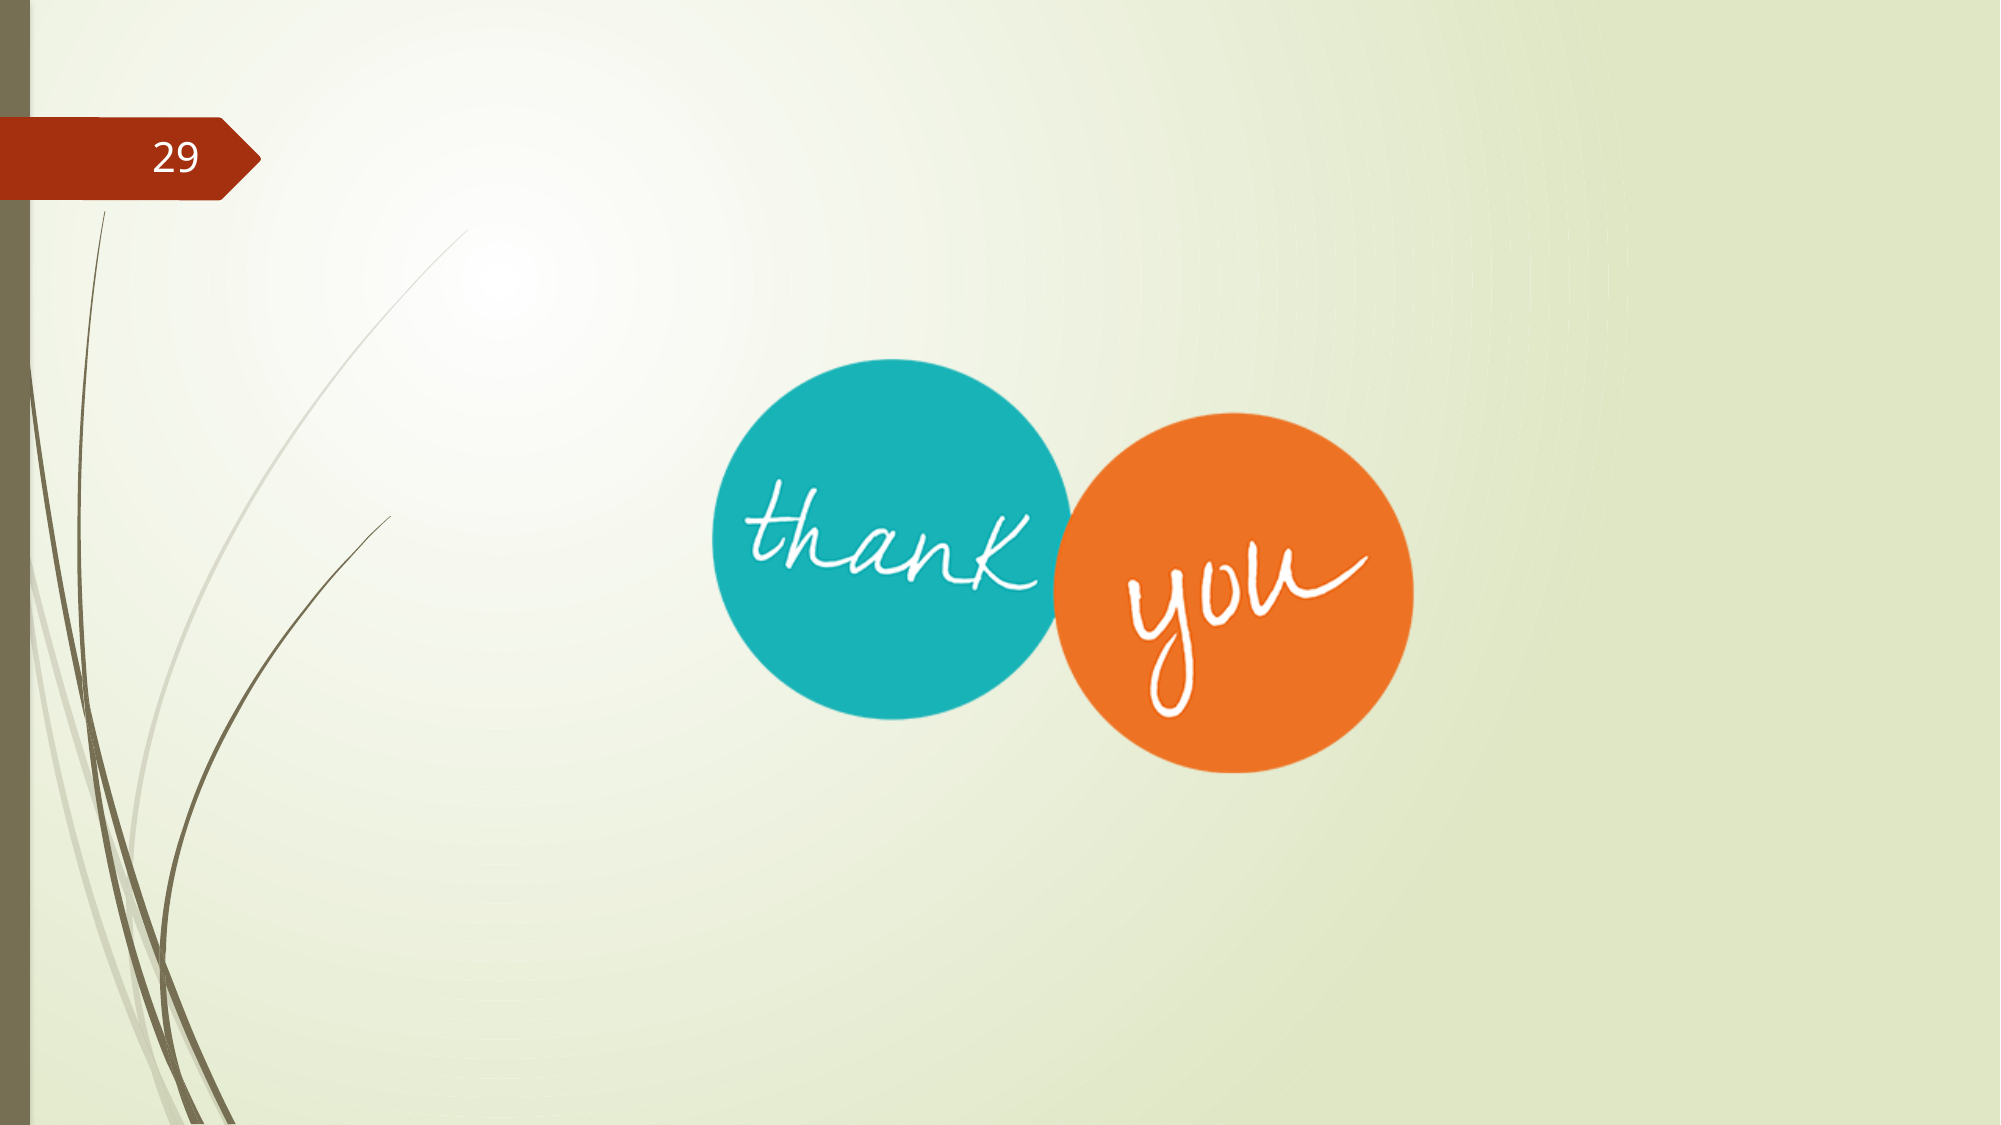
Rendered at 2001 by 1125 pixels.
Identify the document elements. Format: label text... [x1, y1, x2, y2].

slide_number 29 [87, 129, 216, 190]
picture [687, 356, 1435, 778]
